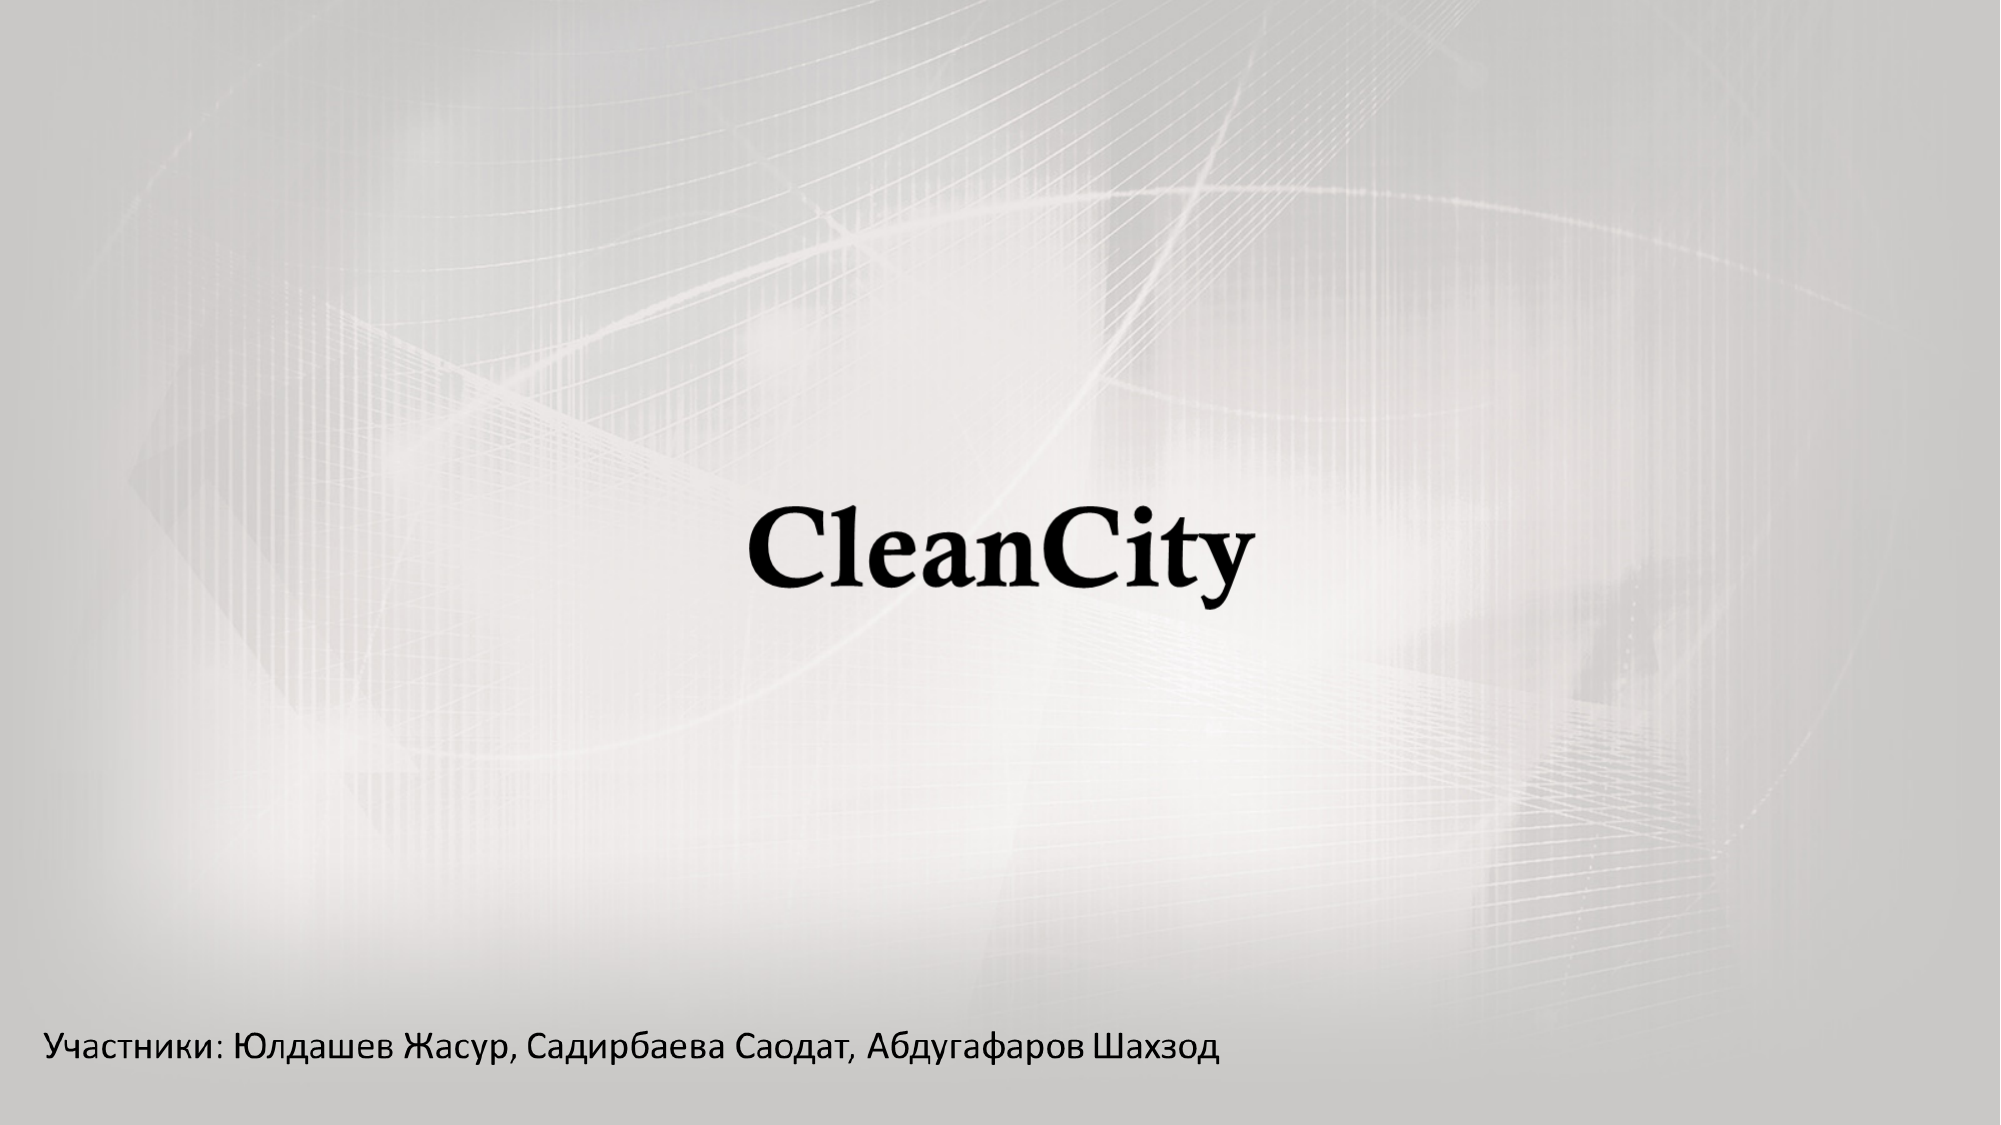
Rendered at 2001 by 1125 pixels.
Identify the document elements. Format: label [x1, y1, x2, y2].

picture [676, 442, 1324, 682]
list [0, 0, 2000, 1125]
picture [19, 1008, 1253, 1092]
